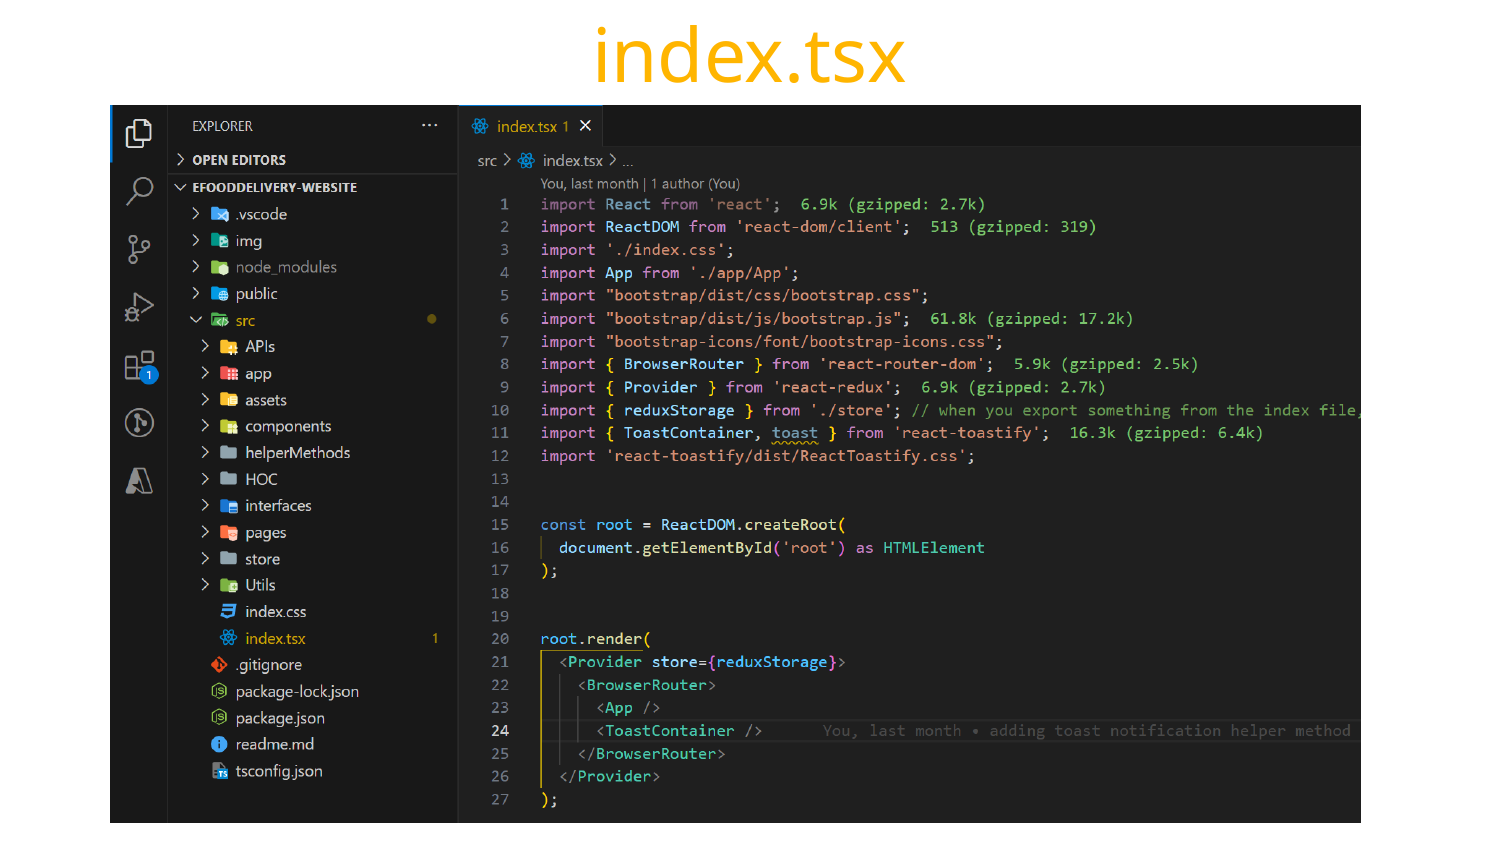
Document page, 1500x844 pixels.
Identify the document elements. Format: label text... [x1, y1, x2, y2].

picture [110, 105, 1361, 823]
text_box index.tsx [125, 0, 1375, 106]
